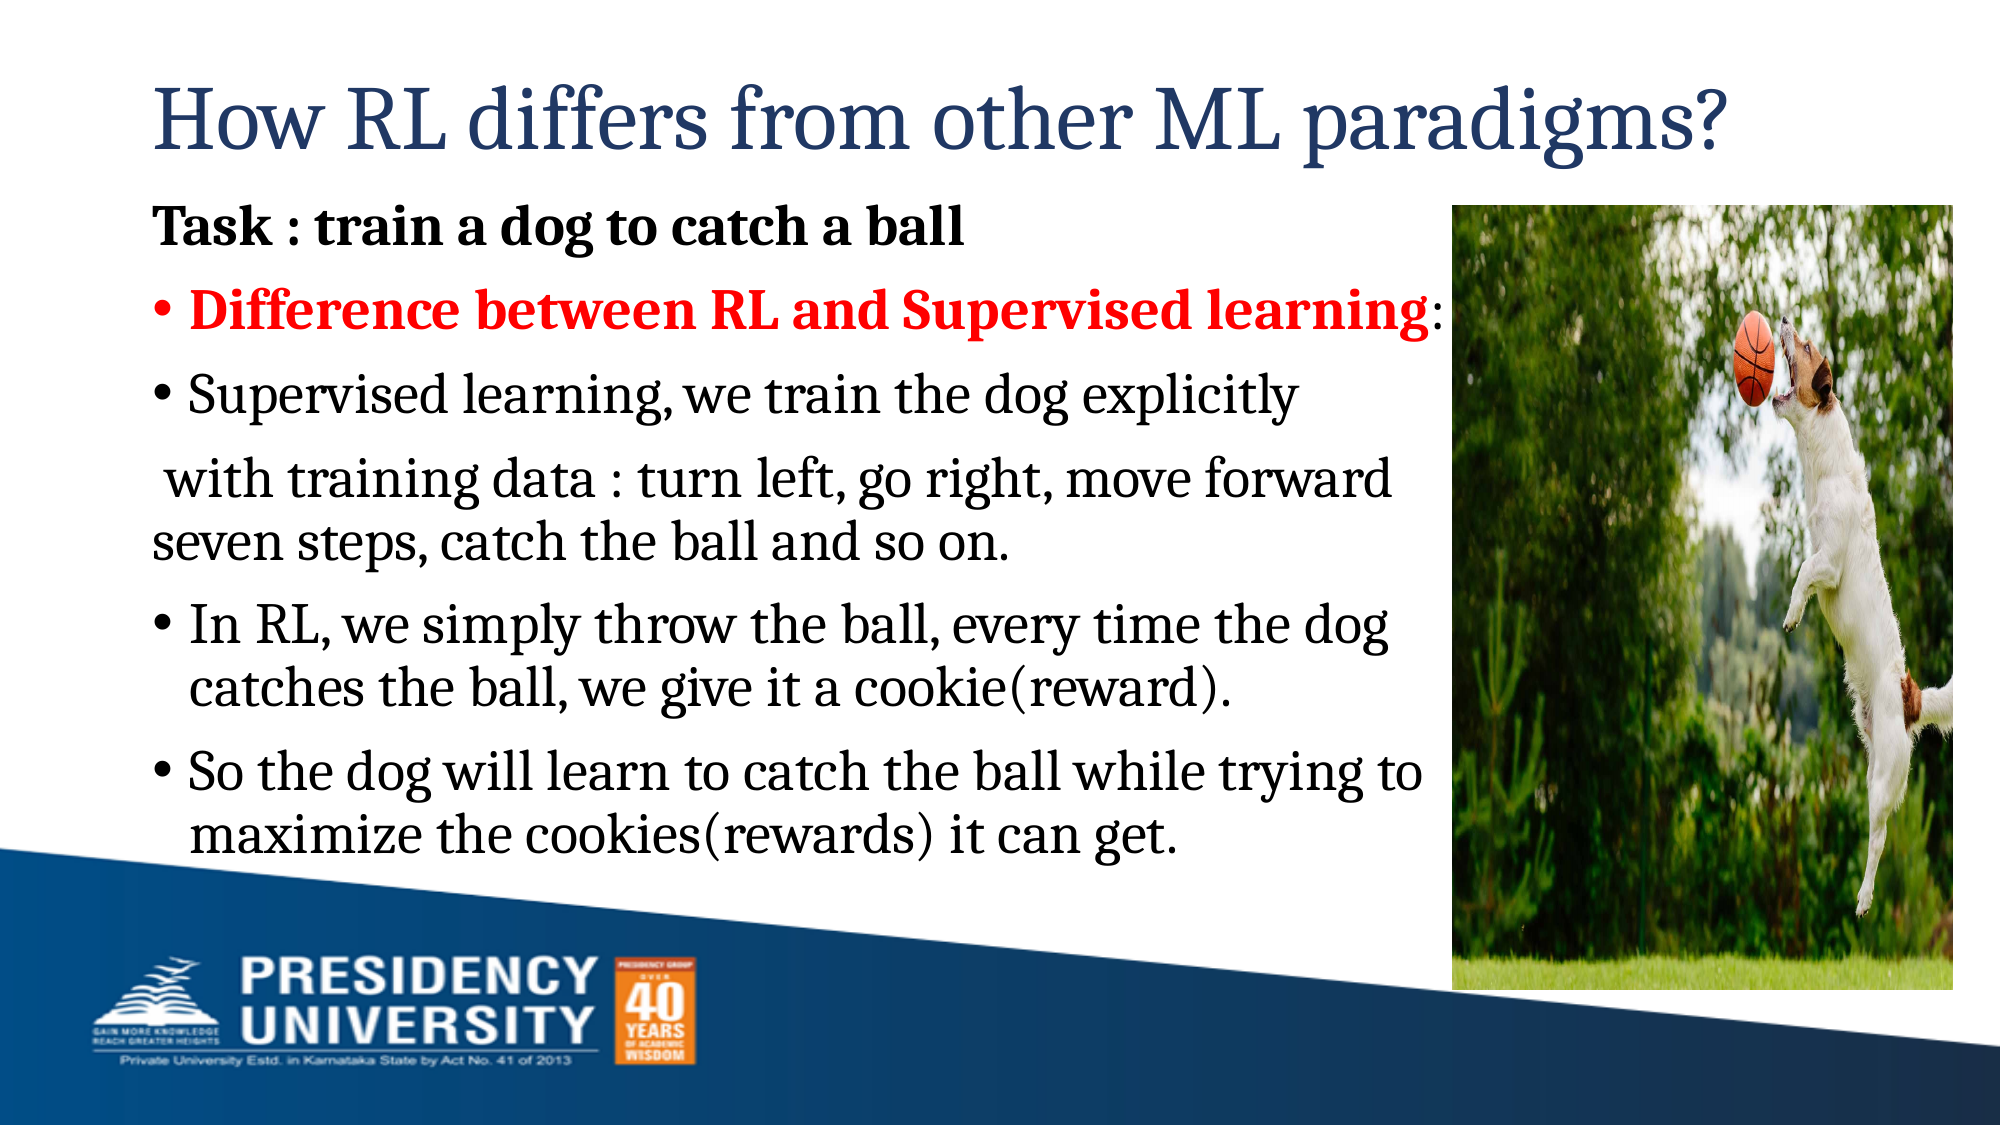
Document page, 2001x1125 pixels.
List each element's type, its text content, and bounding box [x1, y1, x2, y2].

title How RL differs from other ML paradigms? [137, 51, 1863, 189]
list Task : train a dog to catch a ball Difference between RL and Supervised learning: Supervised learning, we train the dog explicitly with training data : turn left, go right, move forward seven steps, catch the ball and so on. In RL, we simply throw the ball, every time the dog catches the ball, we give it a cookie(reward). So the dog will learn to catch the ball while trying to maximize the cookies(rewards) it can get. [137, 187, 1506, 991]
picture [0, 205, 2000, 1125]
